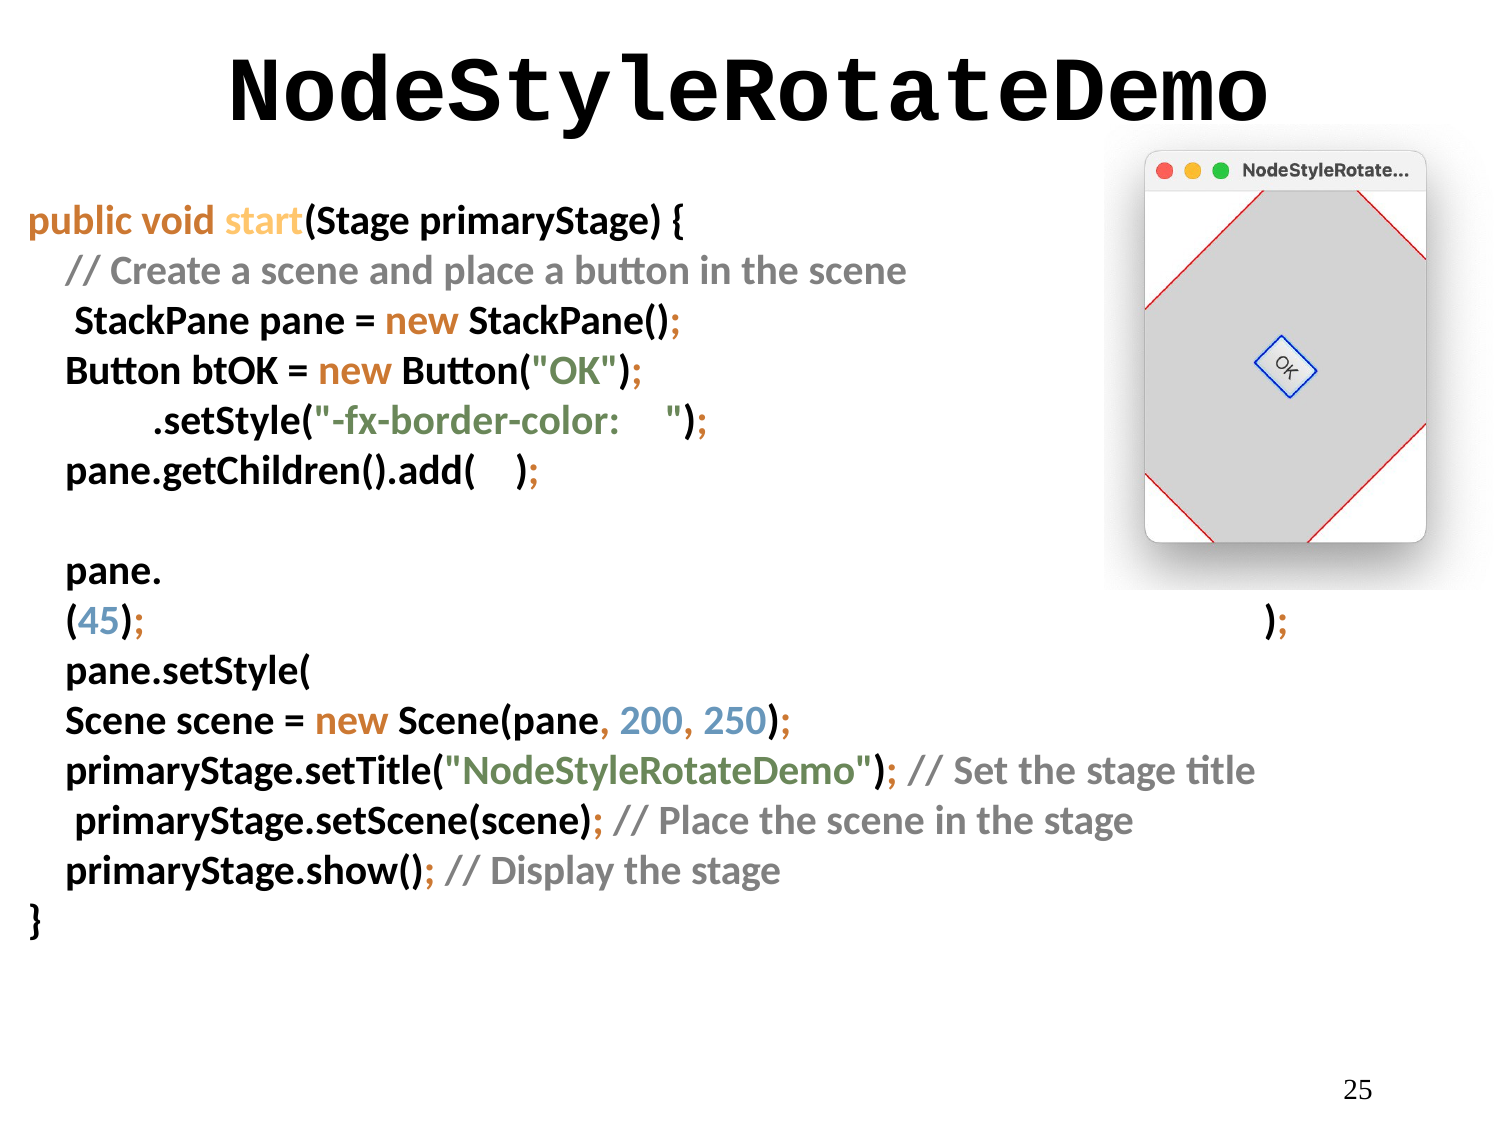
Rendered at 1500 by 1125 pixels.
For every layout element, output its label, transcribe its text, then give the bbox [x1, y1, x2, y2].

text_box ); [1261, 599, 1291, 643]
text_box public void start(Stage primaryStage) { // Create a scene and place a button in the scene StackPane pane = new StackPane(); Button btOK = new Button("OK"); .setStyle("-fx-border-color: "); pane.getChildren().add( ); [25, 190, 913, 493]
slide_number 24 [1322, 1070, 1381, 1125]
text_box pane. (45); pane.setStyle( [62, 540, 411, 690]
text_box Scene scene = new Scene(pane, 200, 250); primaryStage.setTitle("NodeStyleRotateDemo"); // Set the stage title primaryStage.setScene(scene); // Place the scene in the stage primaryStage.show(); // Display the stage } [25, 690, 1265, 943]
picture [1103, 124, 1500, 590]
title NodeStyleRotateDemo [225, 26, 1274, 217]
